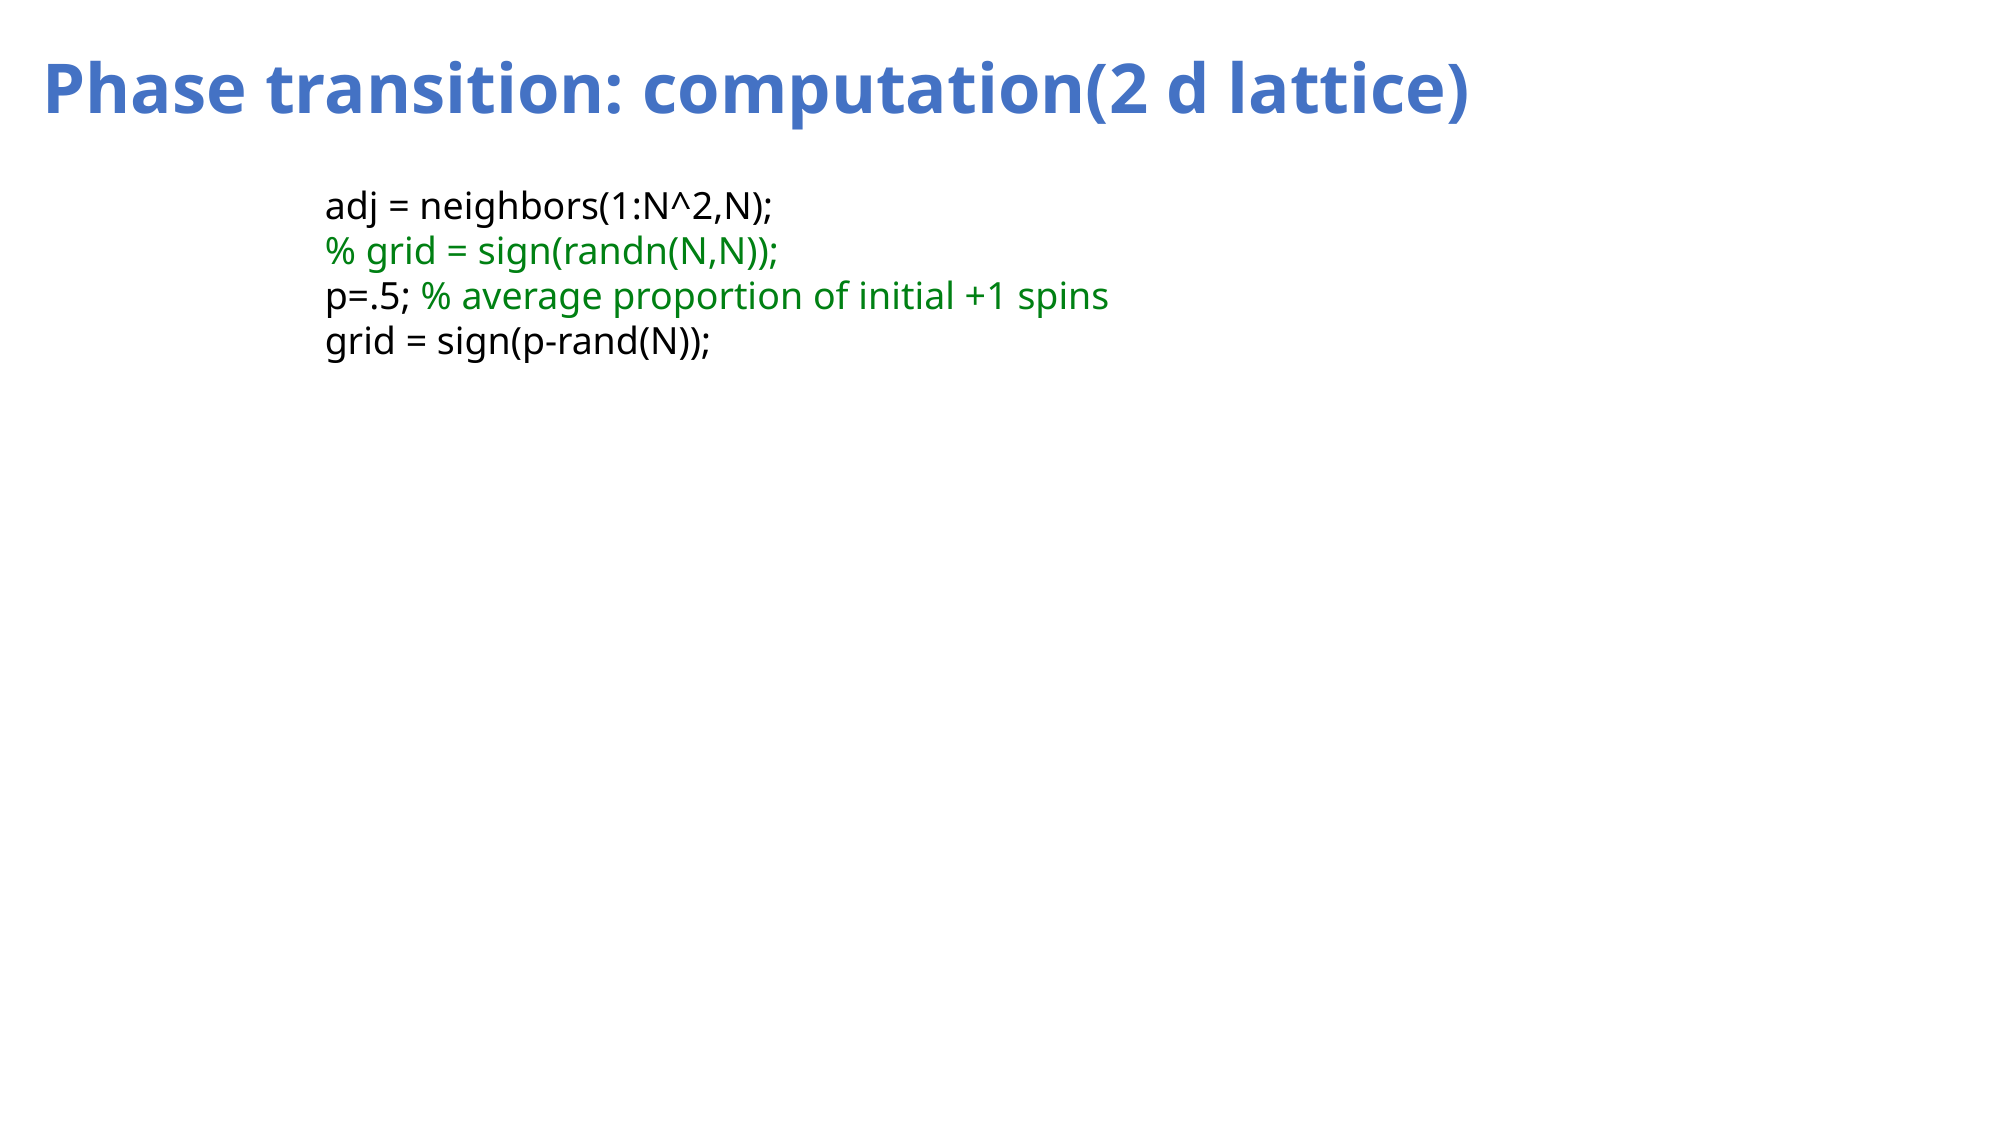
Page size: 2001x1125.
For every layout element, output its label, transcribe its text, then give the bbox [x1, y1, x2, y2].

text_box Phase transition: computation(2 d lattice) [27, 43, 1909, 139]
text_box adj = neighbors(1:N^2,N); % grid = sign(randn(N,N)); p=.5; % average proportion of initial +1 spins grid = sign(p-rand(N)); [310, 174, 1311, 370]
